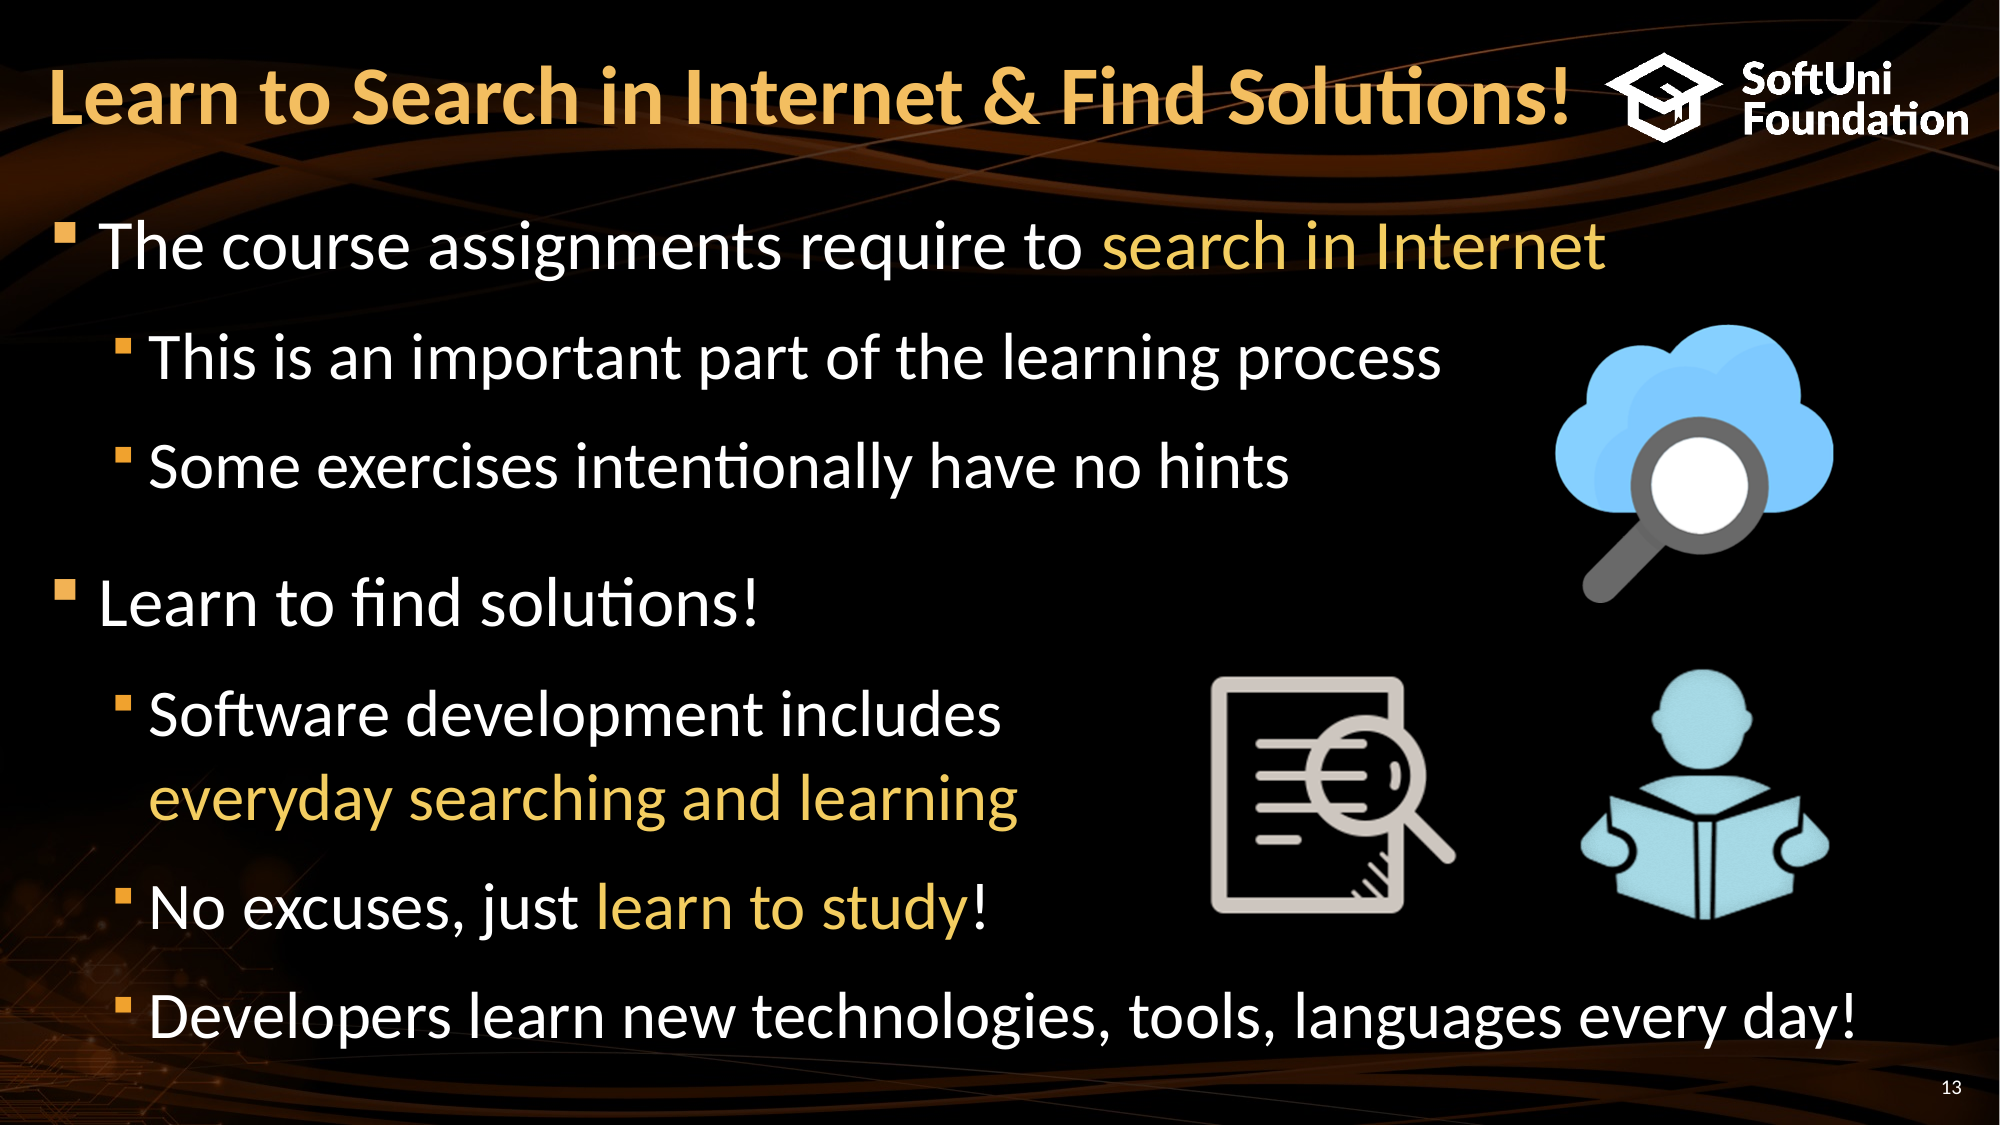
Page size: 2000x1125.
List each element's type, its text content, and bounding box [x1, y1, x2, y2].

picture [0, 0, 2000, 1125]
title Learn to Search in Internet & Find Solutions! [30, 6, 1602, 189]
list The course assignments require to search in Internet This is an important part of the learning process Some exercises intentionally have no hints Learn to find solutions! Software development includes everyday searching and learning No excuses, just learn to study! Developers learn new technologies, tools, languages every day! [31, 188, 1968, 1103]
